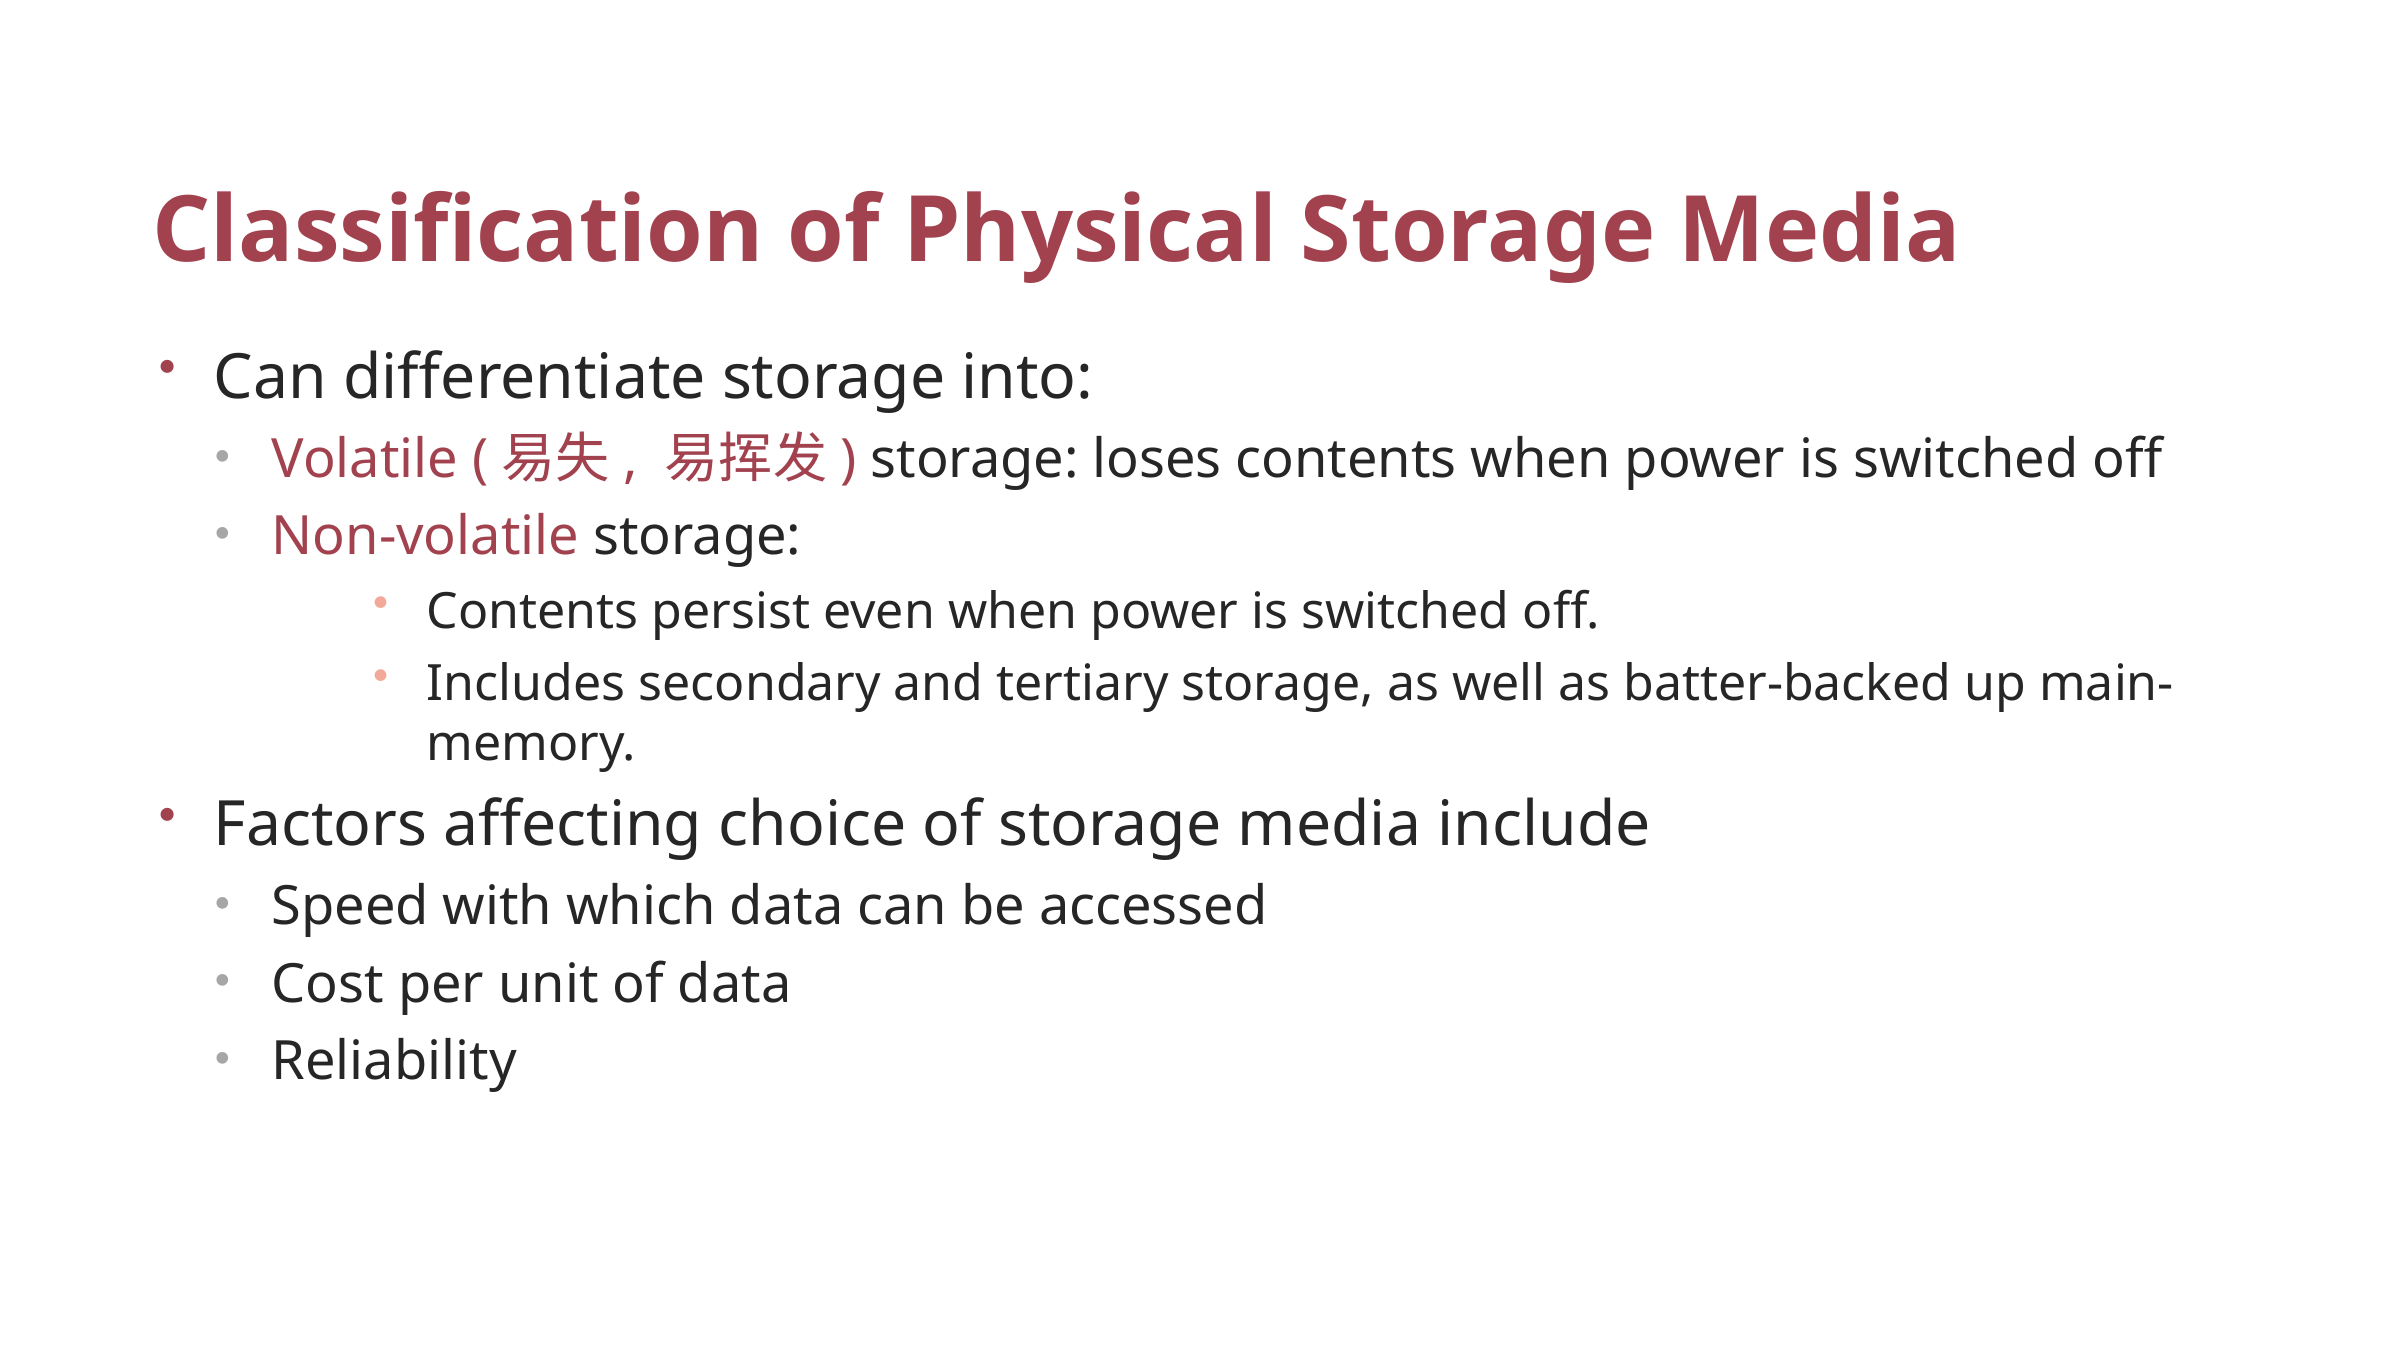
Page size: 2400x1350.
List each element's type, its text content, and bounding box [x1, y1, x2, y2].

list Can differentiate storage into: Volatile (易失, 易挥发) storage: loses contents when power is switched off Non-volatile storage: Contents persist even when power is switched off. Includes secondary and tertiary storage, as well as batter-backed up main-memory. Factors affecting choice of storage media include Speed with which data can be accessed Cost per unit of data Reliability [137, 324, 2263, 1200]
title Classification of Physical Storage Media [137, 54, 2263, 288]
